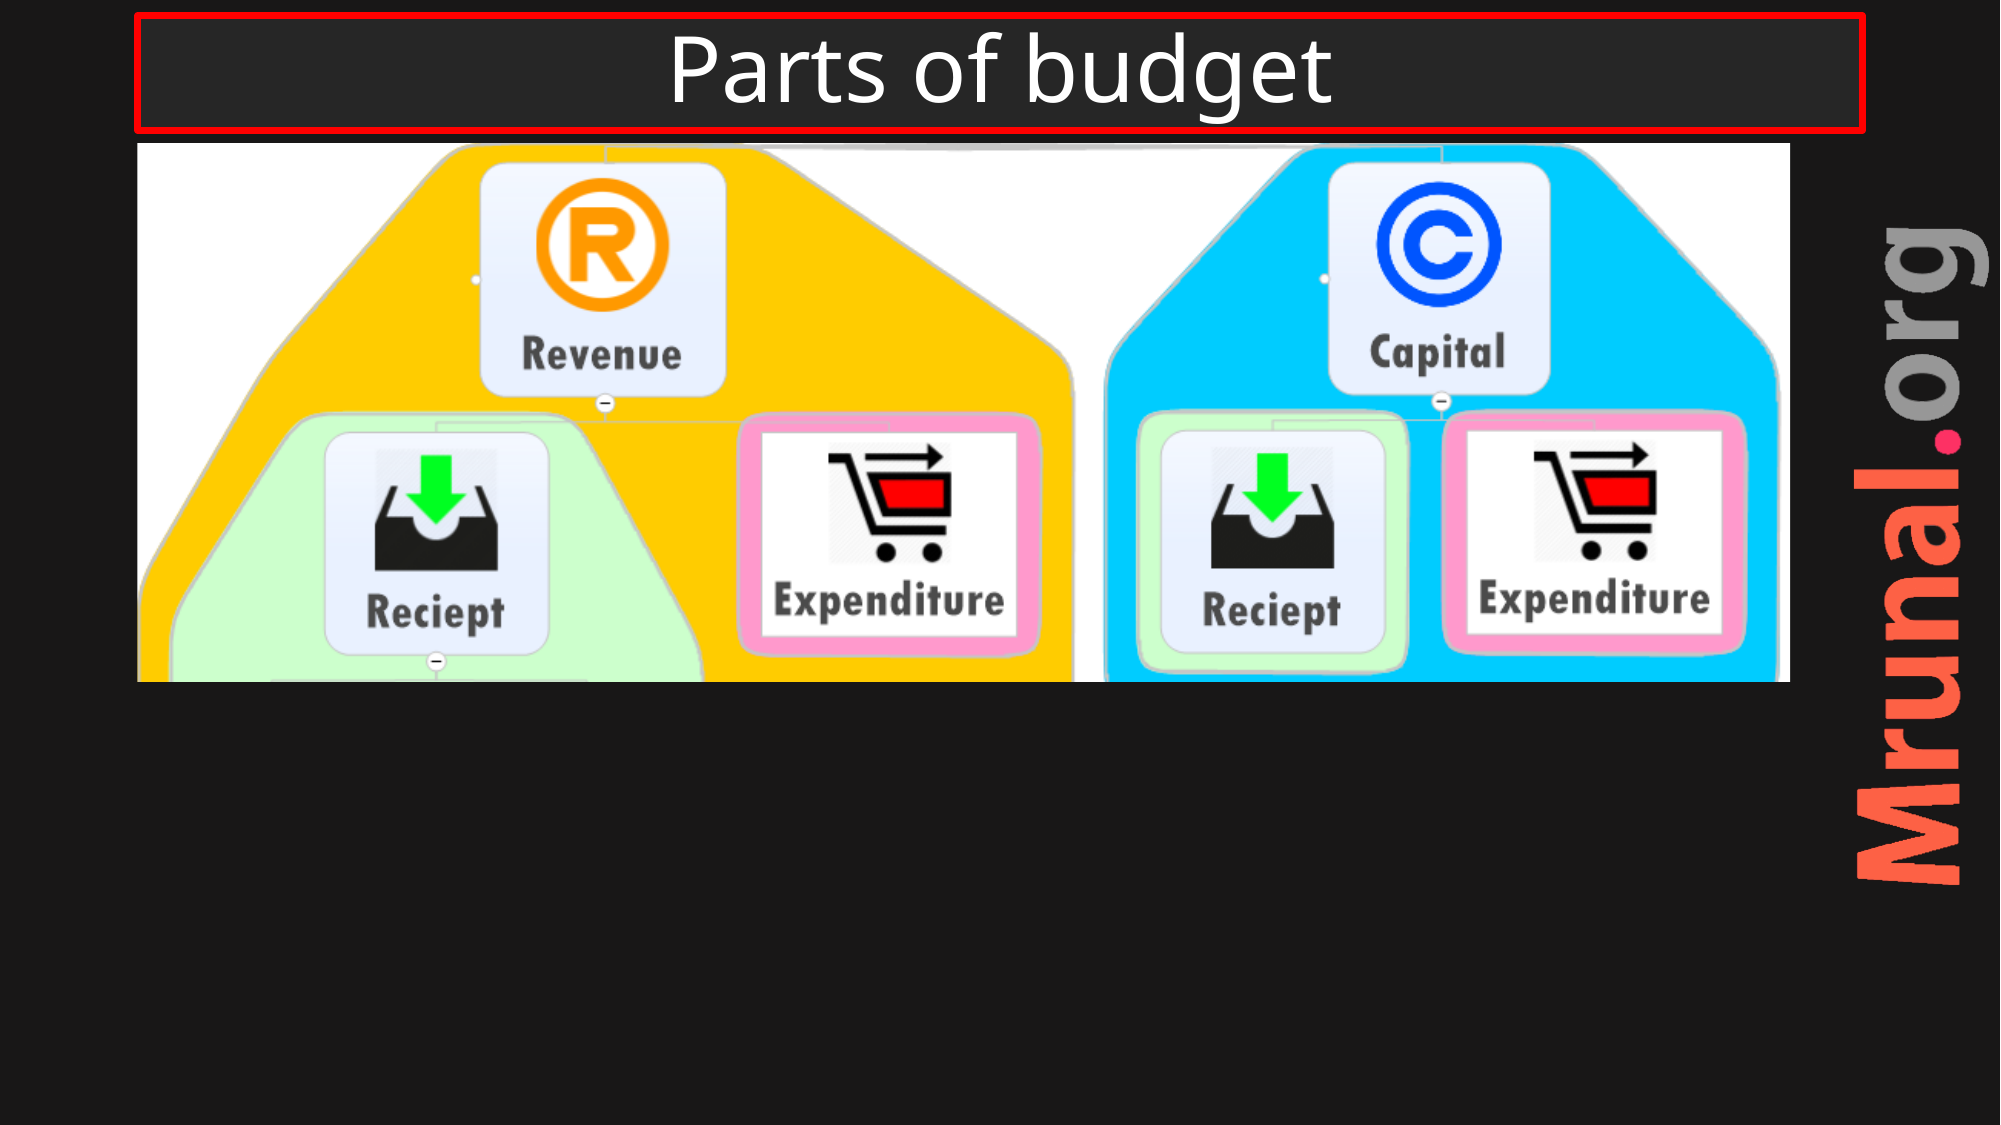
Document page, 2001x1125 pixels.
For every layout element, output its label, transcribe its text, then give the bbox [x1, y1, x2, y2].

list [137, 143, 1791, 683]
picture [1832, 223, 2000, 894]
title Parts of budget [134, 12, 1866, 134]
